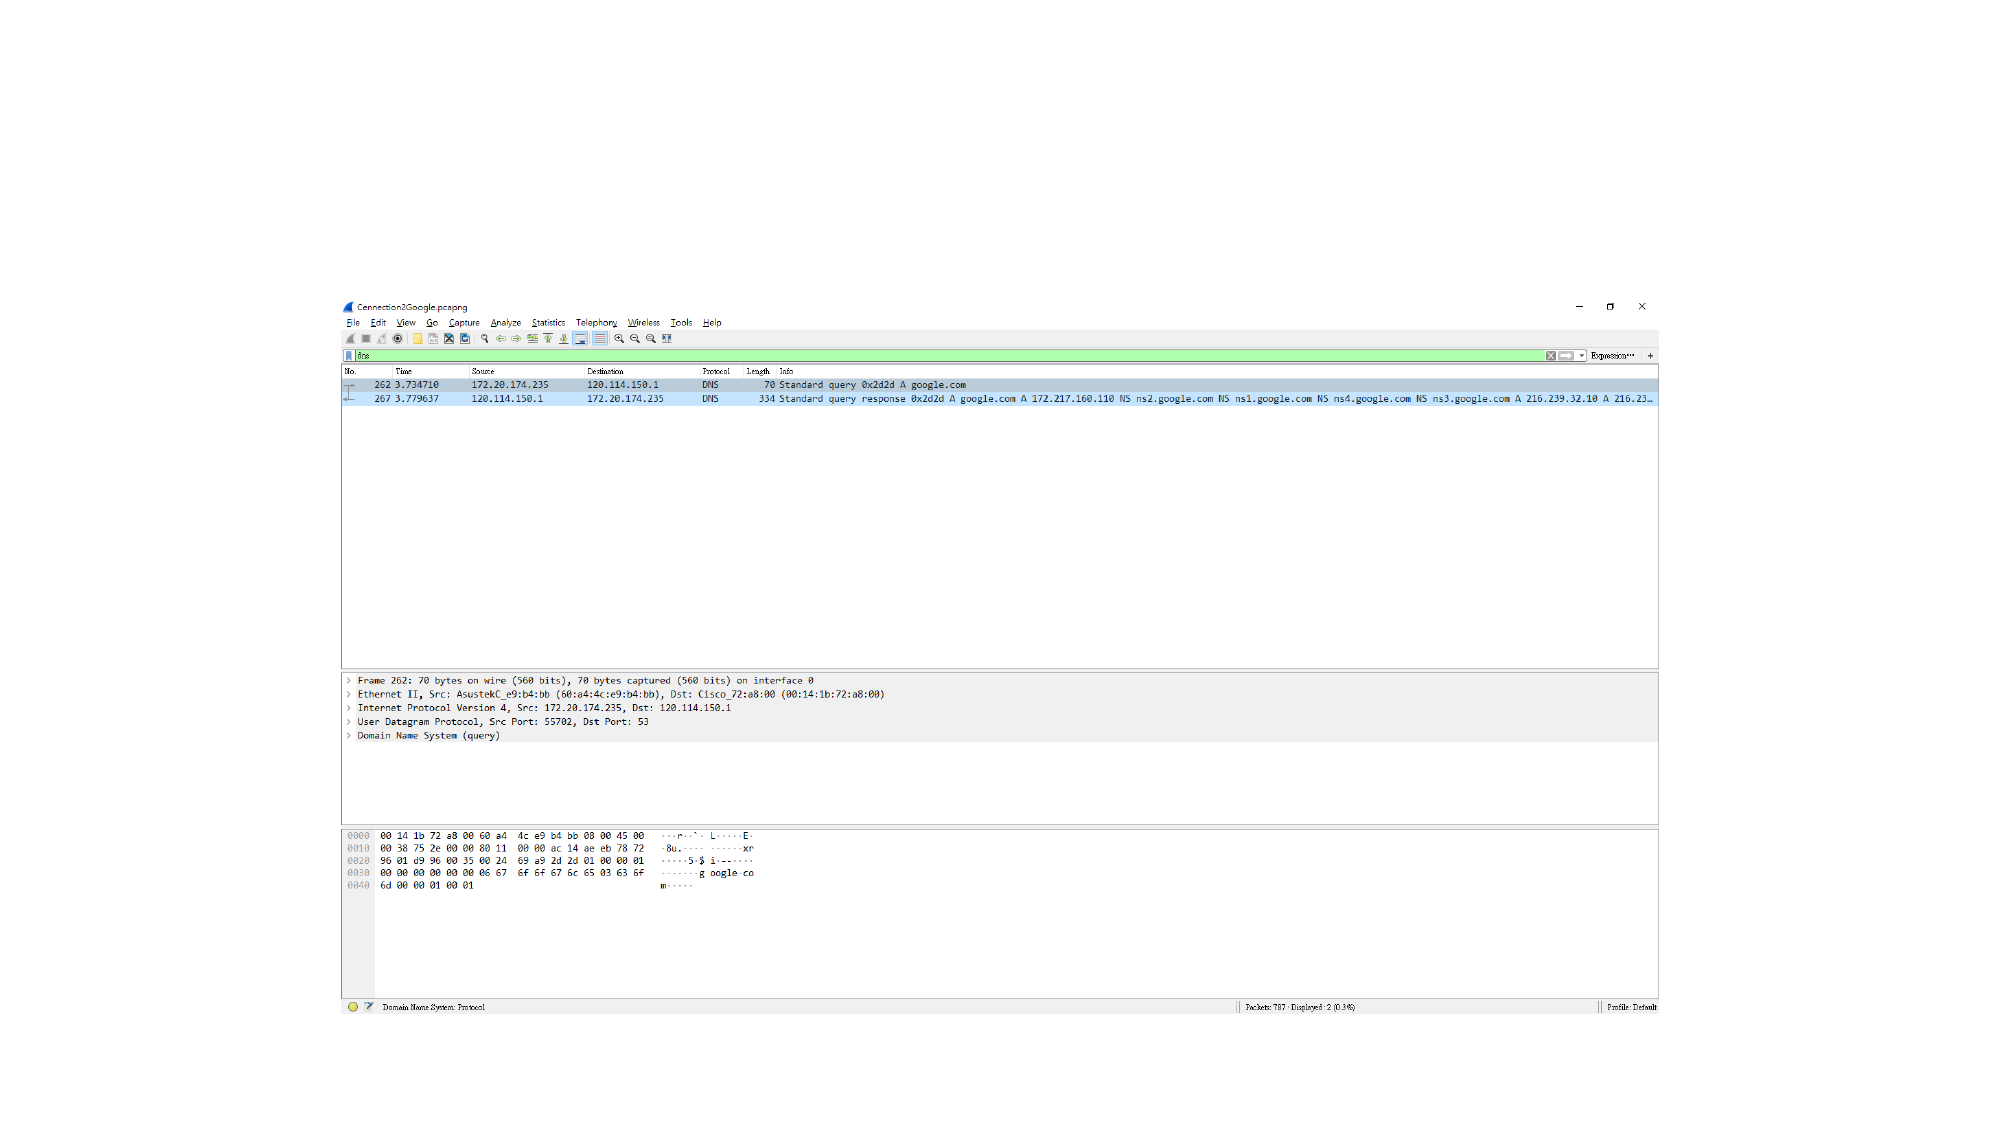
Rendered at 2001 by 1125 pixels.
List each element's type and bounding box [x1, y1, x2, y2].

list [341, 299, 1659, 1014]
